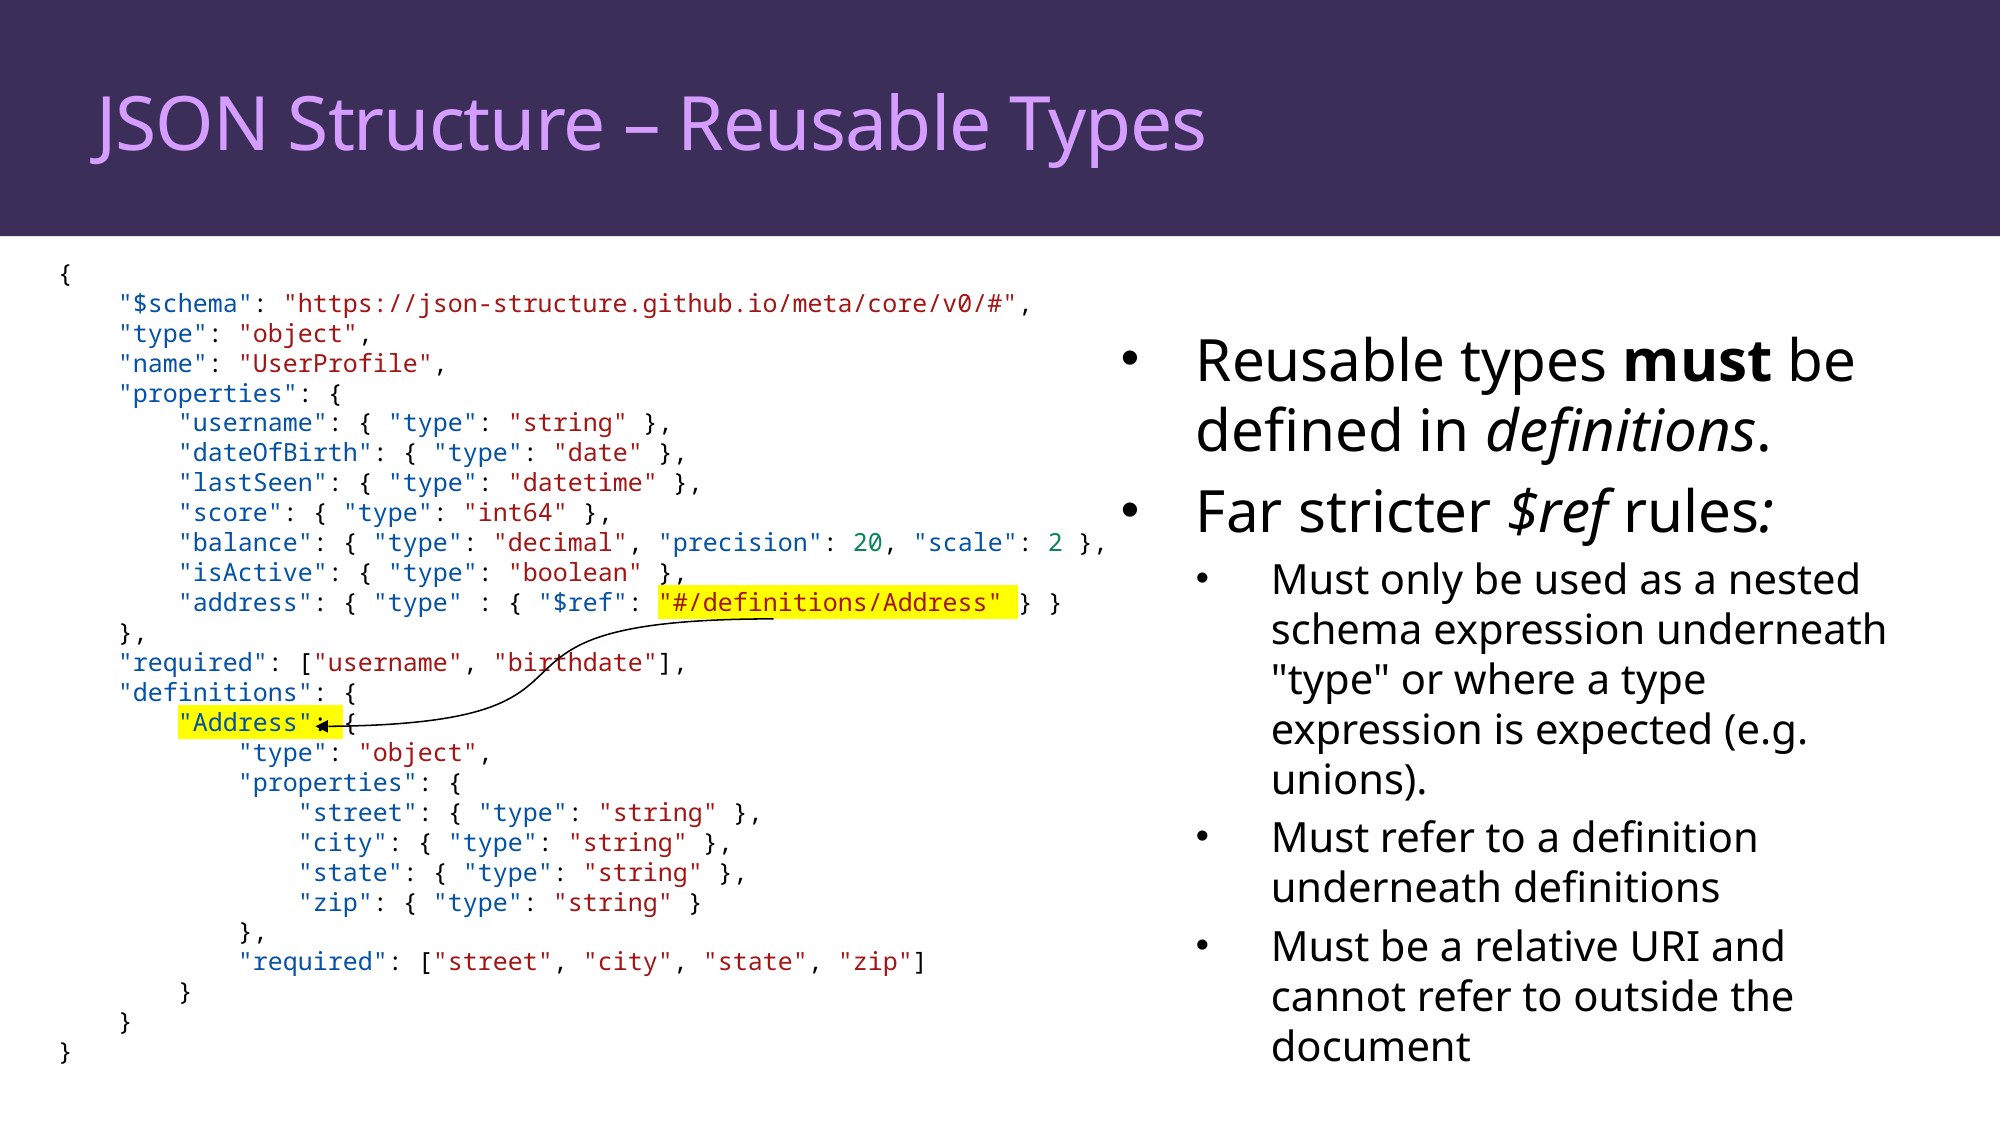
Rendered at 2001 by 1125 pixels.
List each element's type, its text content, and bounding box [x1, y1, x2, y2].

title JSON Structure – Reusable Types [96, 75, 1904, 166]
list Reusable types must be defined in definitions. Far stricter $ref rules: Must only be used as a nested schema expression underneath "type" or where a type expression is expected (e.g. unions). Must refer to a definition underneath definitions Must be a relative URI and cannot refer to outside the document [1153, 322, 1922, 984]
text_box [315, 618, 774, 727]
text_box { "$schema": "https://json-structure.github.io/meta/core/v0/#", "type": "object", "name": "UserProfile", "properties": { "username": { "type": "string" }, "dateOfBirth": { "type": "date" }, "lastSeen": { "type": "datetime" }, "score": { "type": "int64" }, "balance": { "type": "decimal", "precision": 20, "scale": 2 }, "isActive": { "type": "boolean" }, "address": { "type" : { "$ref": "#/definitions/Address" } } }, "required": ["username", "birthdate"], "definitions": { "Address": { "type": "object", "properties": { "street": { "type": "string" }, "city": { "type": "string" }, "state": { "type": "string" }, "zip": { "type": "string" } }, "required": ["street", "city", "state", "zip"] } } } [43, 249, 1153, 1073]
